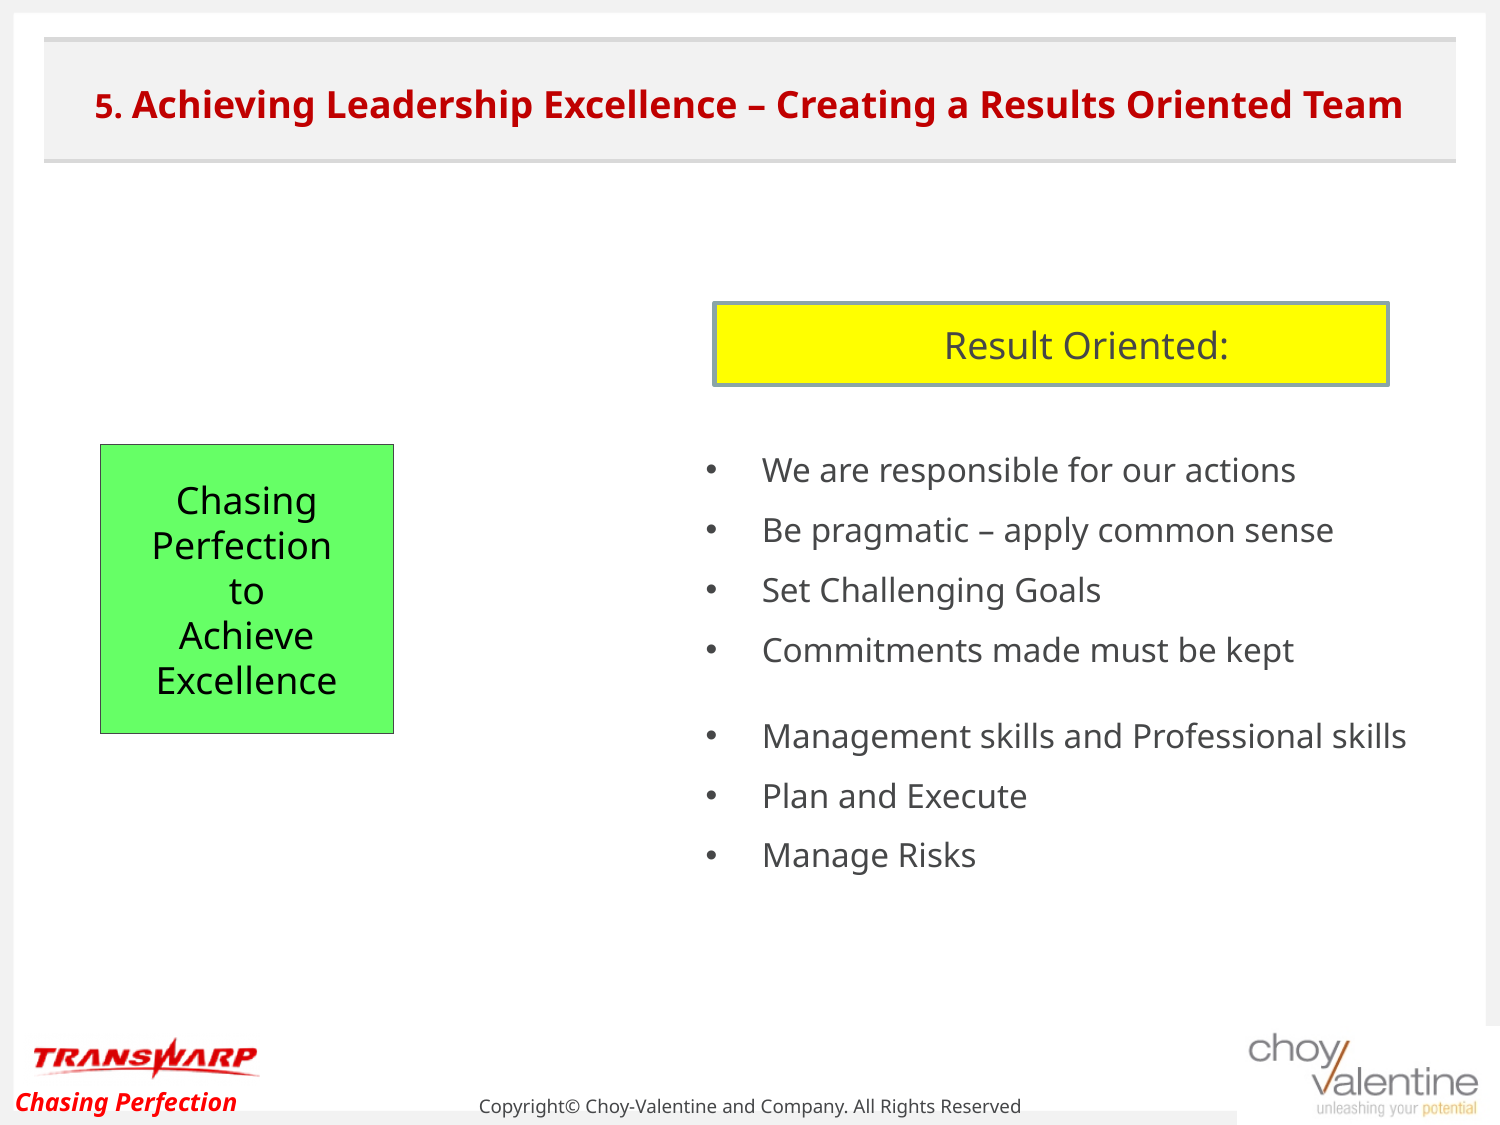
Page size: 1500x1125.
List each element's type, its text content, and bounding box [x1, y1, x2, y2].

title 5. Achieving Leadership Excellence – Creating a Results Oriented Team [17, 44, 1483, 163]
text_box Chasing Perfection to Achieve Excellence [100, 444, 394, 734]
picture [0, 0, 1500, 1125]
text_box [0, 1033, 331, 1125]
text_box Result Oriented: We are responsible for our actions Be pragmatic – apply common sense Set Challenging Goals Commitments made must be kept Management skills and Professional skills Plan and Execute Manage Risks [690, 314, 1483, 1032]
text_box [712, 301, 1390, 314]
